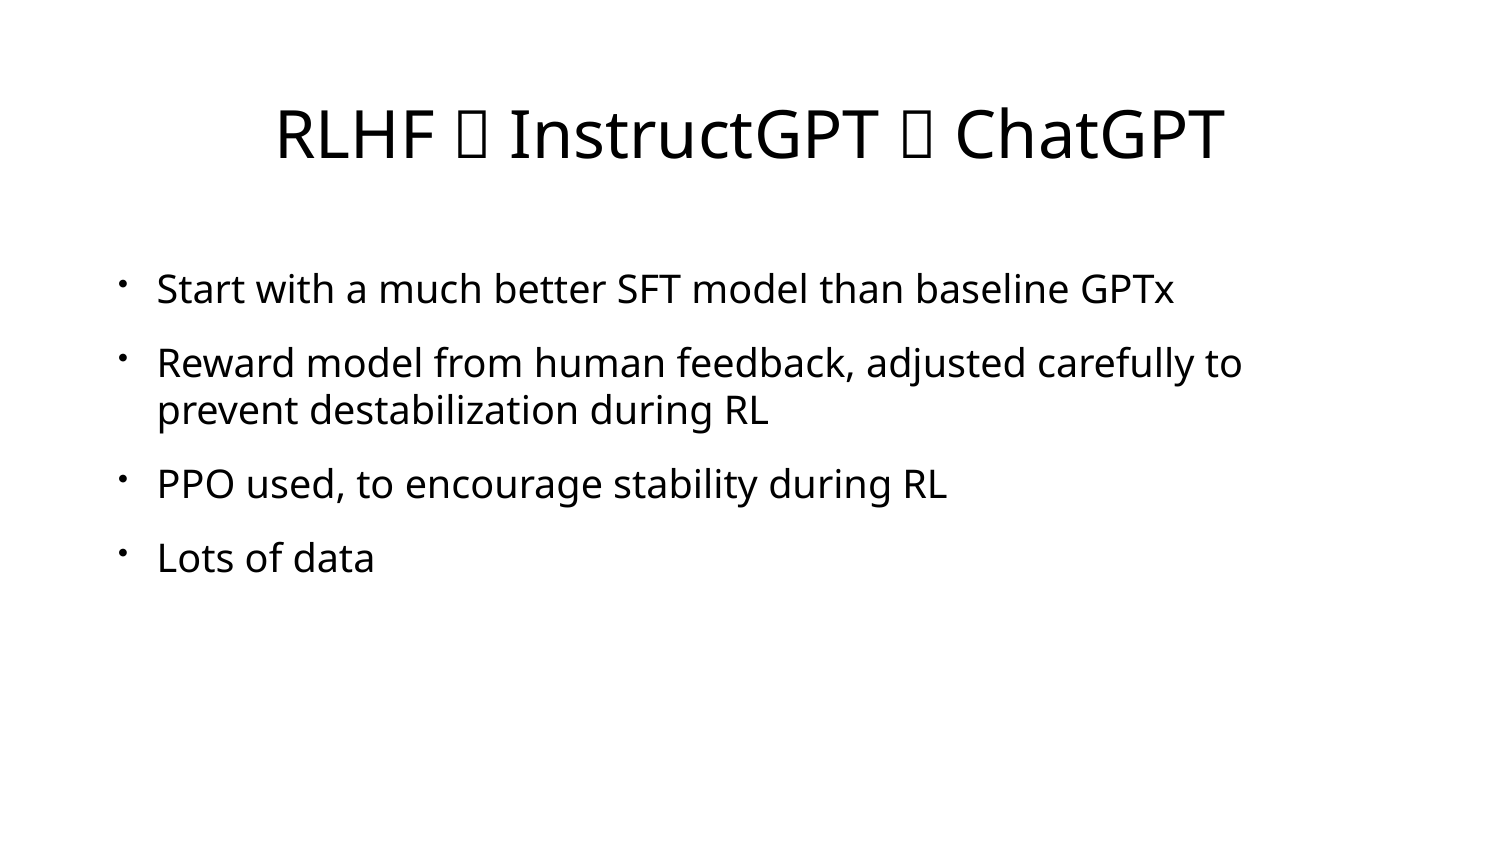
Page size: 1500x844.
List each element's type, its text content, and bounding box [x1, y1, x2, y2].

list Start with a much better SFT model than baseline GPTx Reward model from human feedback, adjusted carefully to prevent destabilization during RL PPO used, to encourage stability during RL Lots of data [109, 149, 1391, 695]
title RLHF  InstructGPT  ChatGPT [109, 37, 1391, 149]
